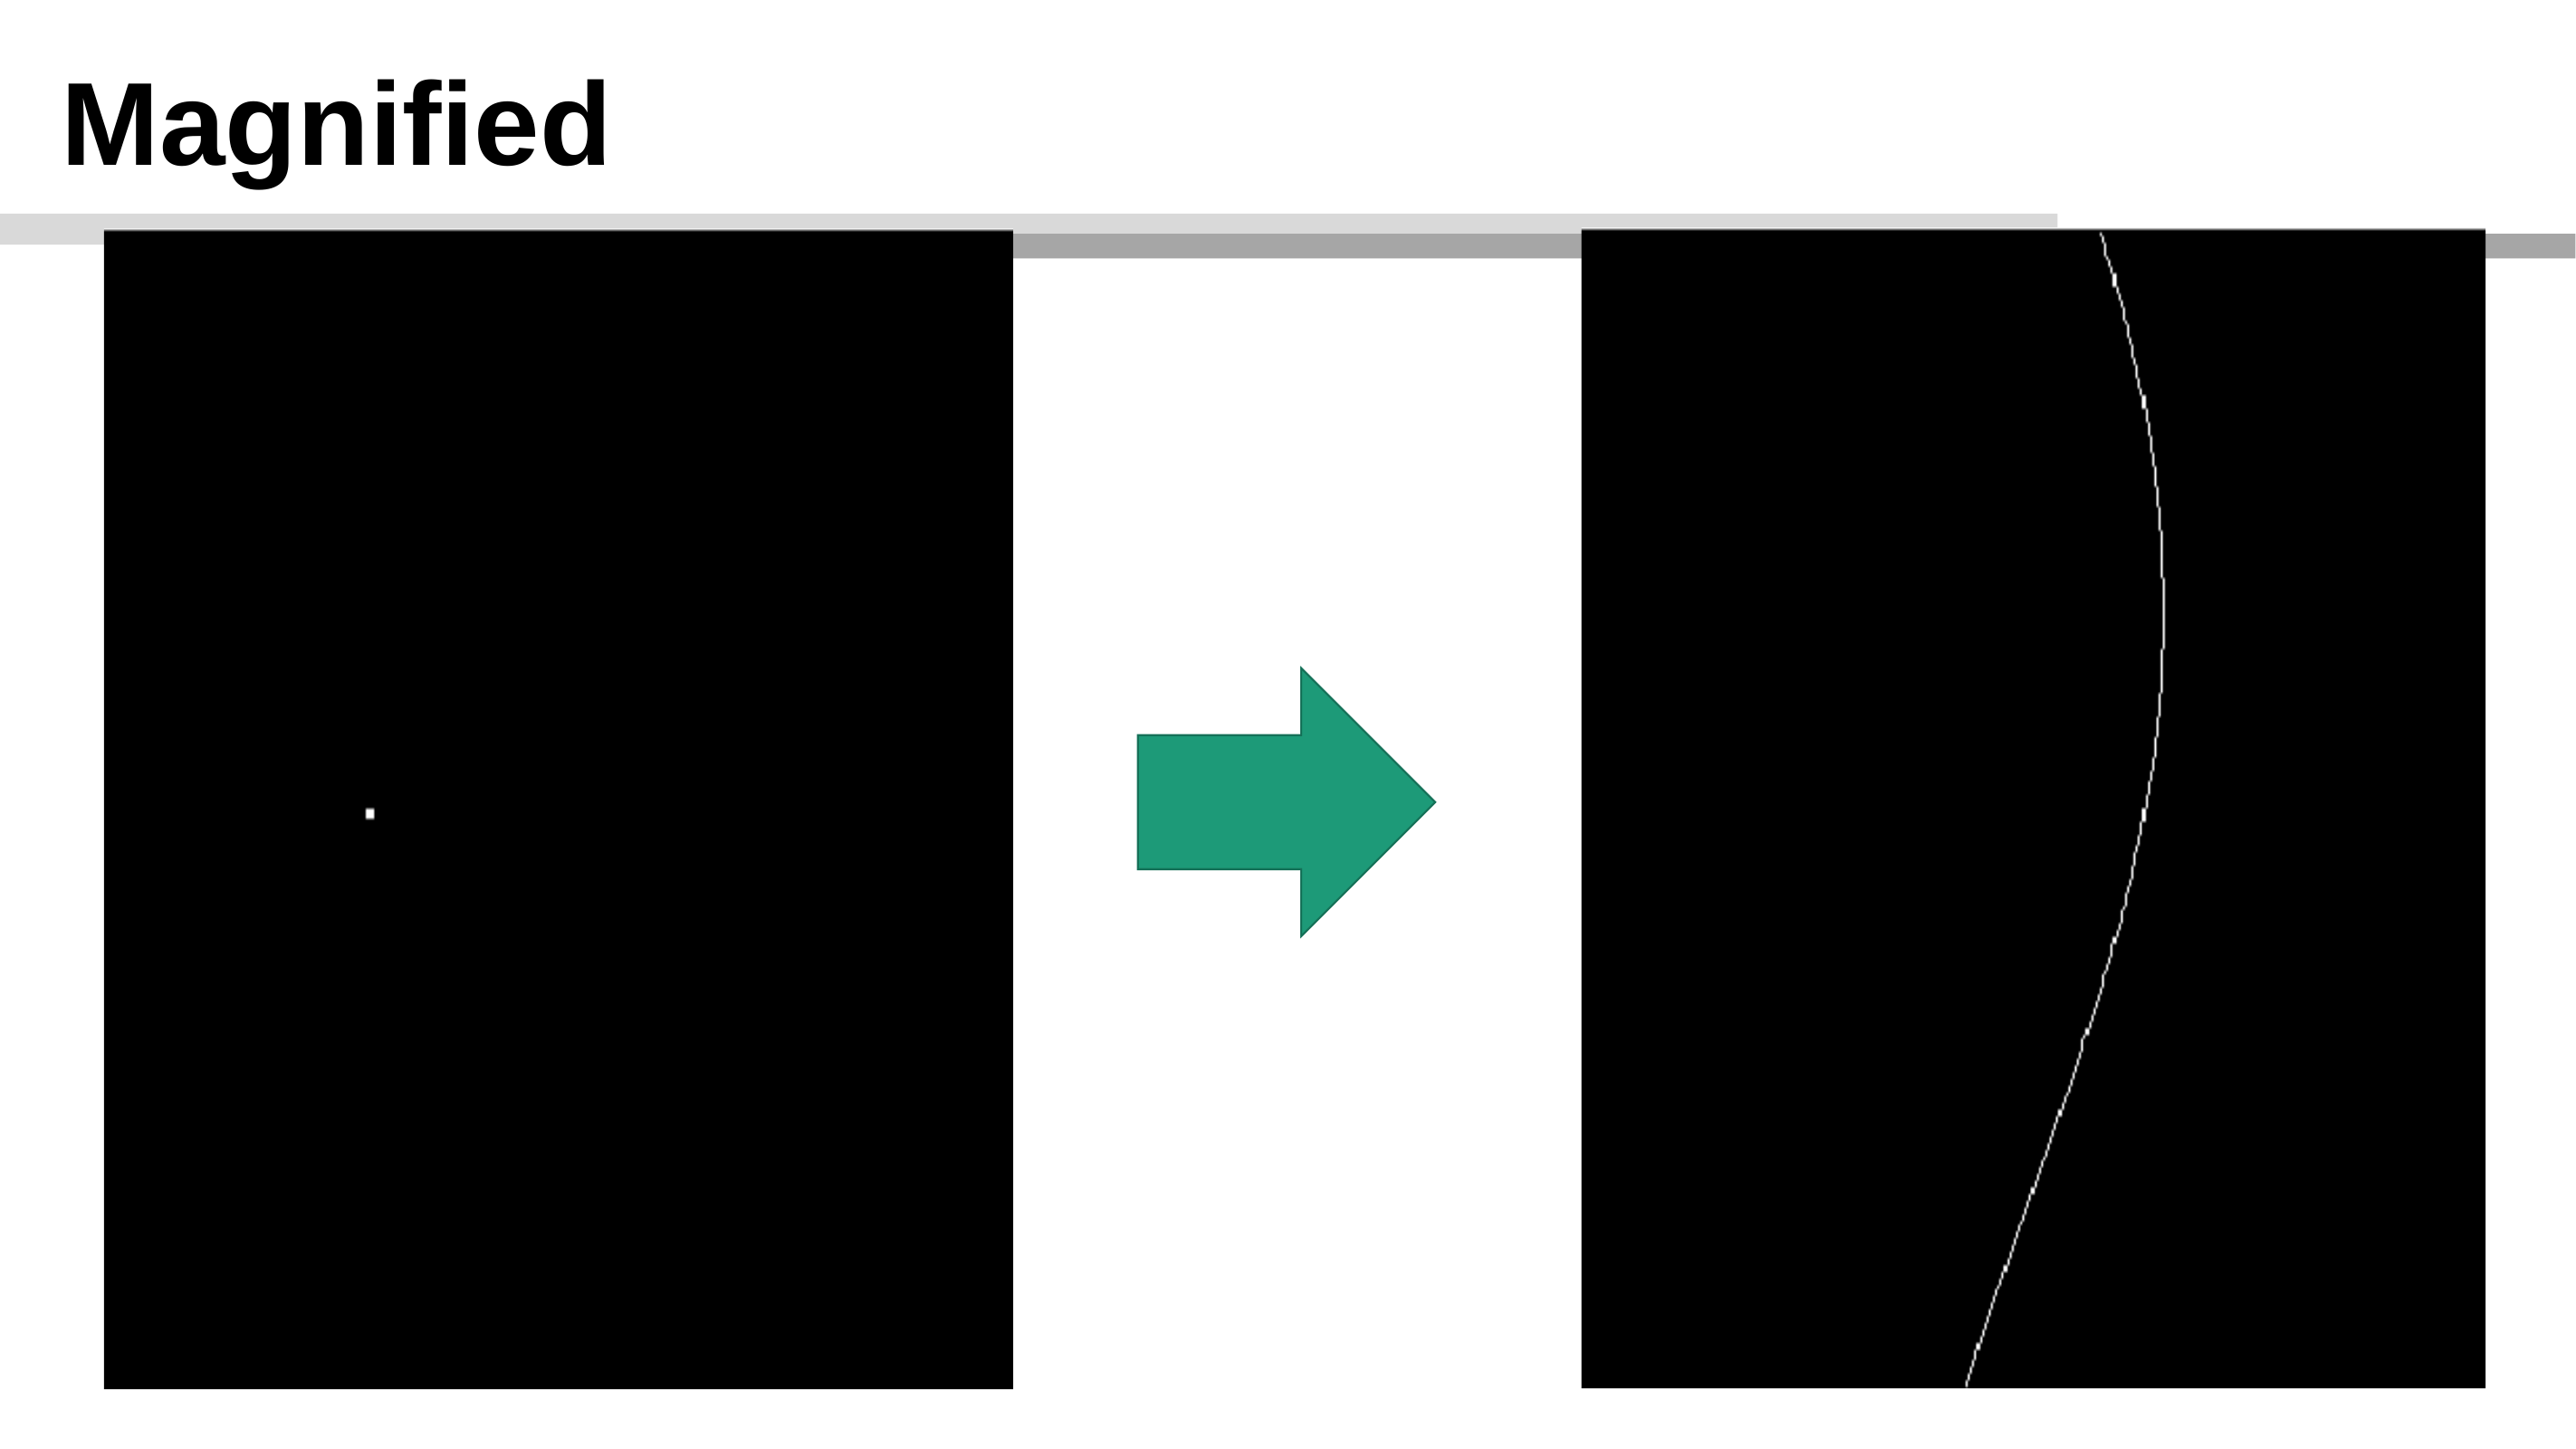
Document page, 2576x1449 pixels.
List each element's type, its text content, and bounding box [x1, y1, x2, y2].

picture [103, 228, 1013, 1389]
text_box [1136, 666, 1437, 939]
picture [1581, 227, 2486, 1388]
title Magnified [47, 29, 2524, 226]
